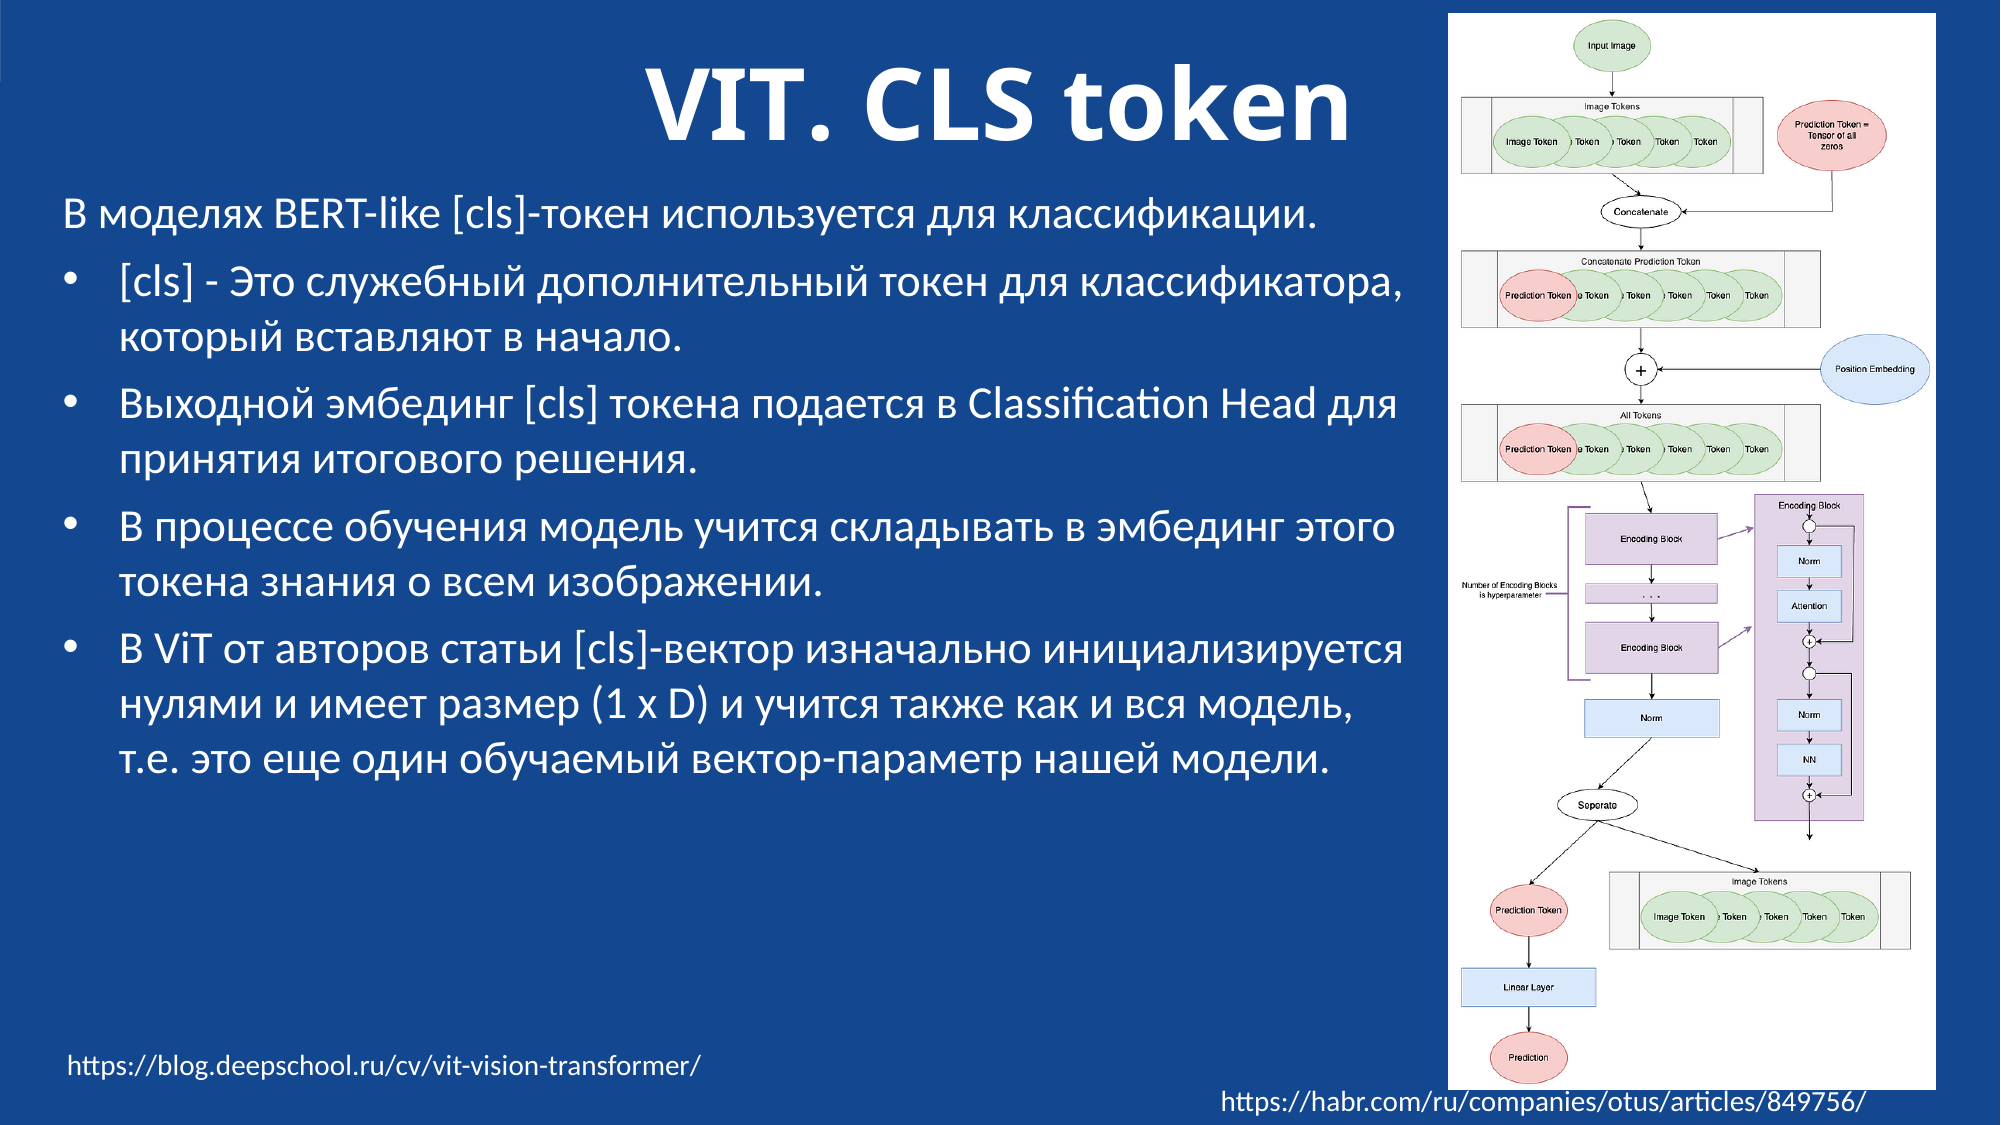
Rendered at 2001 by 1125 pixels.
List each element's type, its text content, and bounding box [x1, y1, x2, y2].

text_box https://habr.com/ru/companies/otus/articles/849756/ [1205, 1074, 1883, 1125]
title VIT. CLS token [137, 59, 1448, 157]
text_box https://blog.deepschool.ru/cv/vit-vision-transformer/ [52, 1039, 717, 1089]
picture [1448, 13, 1936, 1090]
text_box В моделях BERT-like [cls]-токен используется для классификации. [cls] - Это служебный дополнительный токен для классификатора, который вставляют в начало. Выходной эмбединг [cls] токена подается в Classification Head для принятия итогового решения. В процессе обучения модель учится складывать в эмбединг этого токена знания о всем изображении. В ViT от авторов статьи [cls]-вектор изначально инициализируется нулями и имеет размер (1 x D) и учится также как и вся модель, т.е. это еще один обучаемый вектор-параметр нашей модели. [48, 175, 1425, 791]
